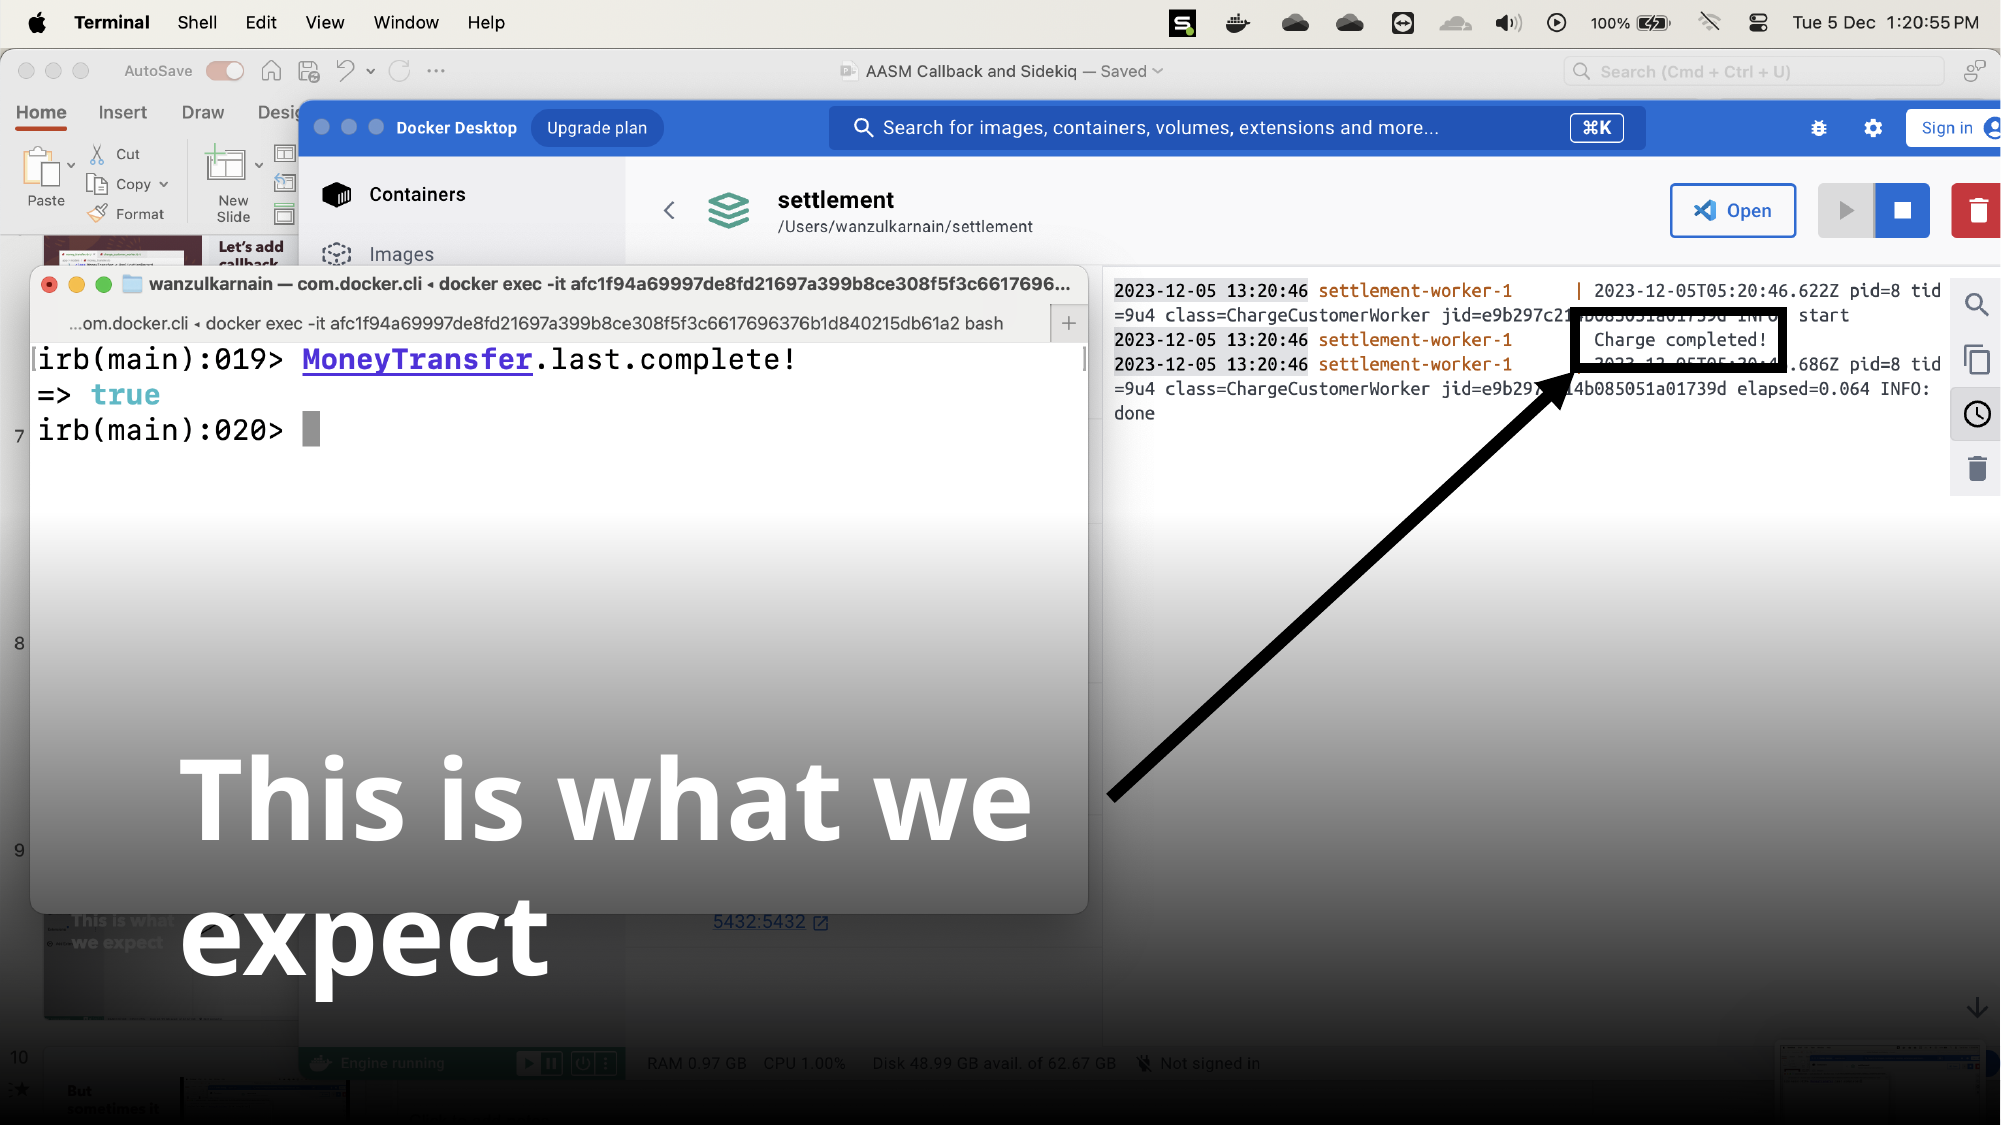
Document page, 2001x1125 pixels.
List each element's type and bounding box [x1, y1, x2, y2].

text_box [1110, 371, 1576, 799]
list [0, 0, 2000, 1125]
